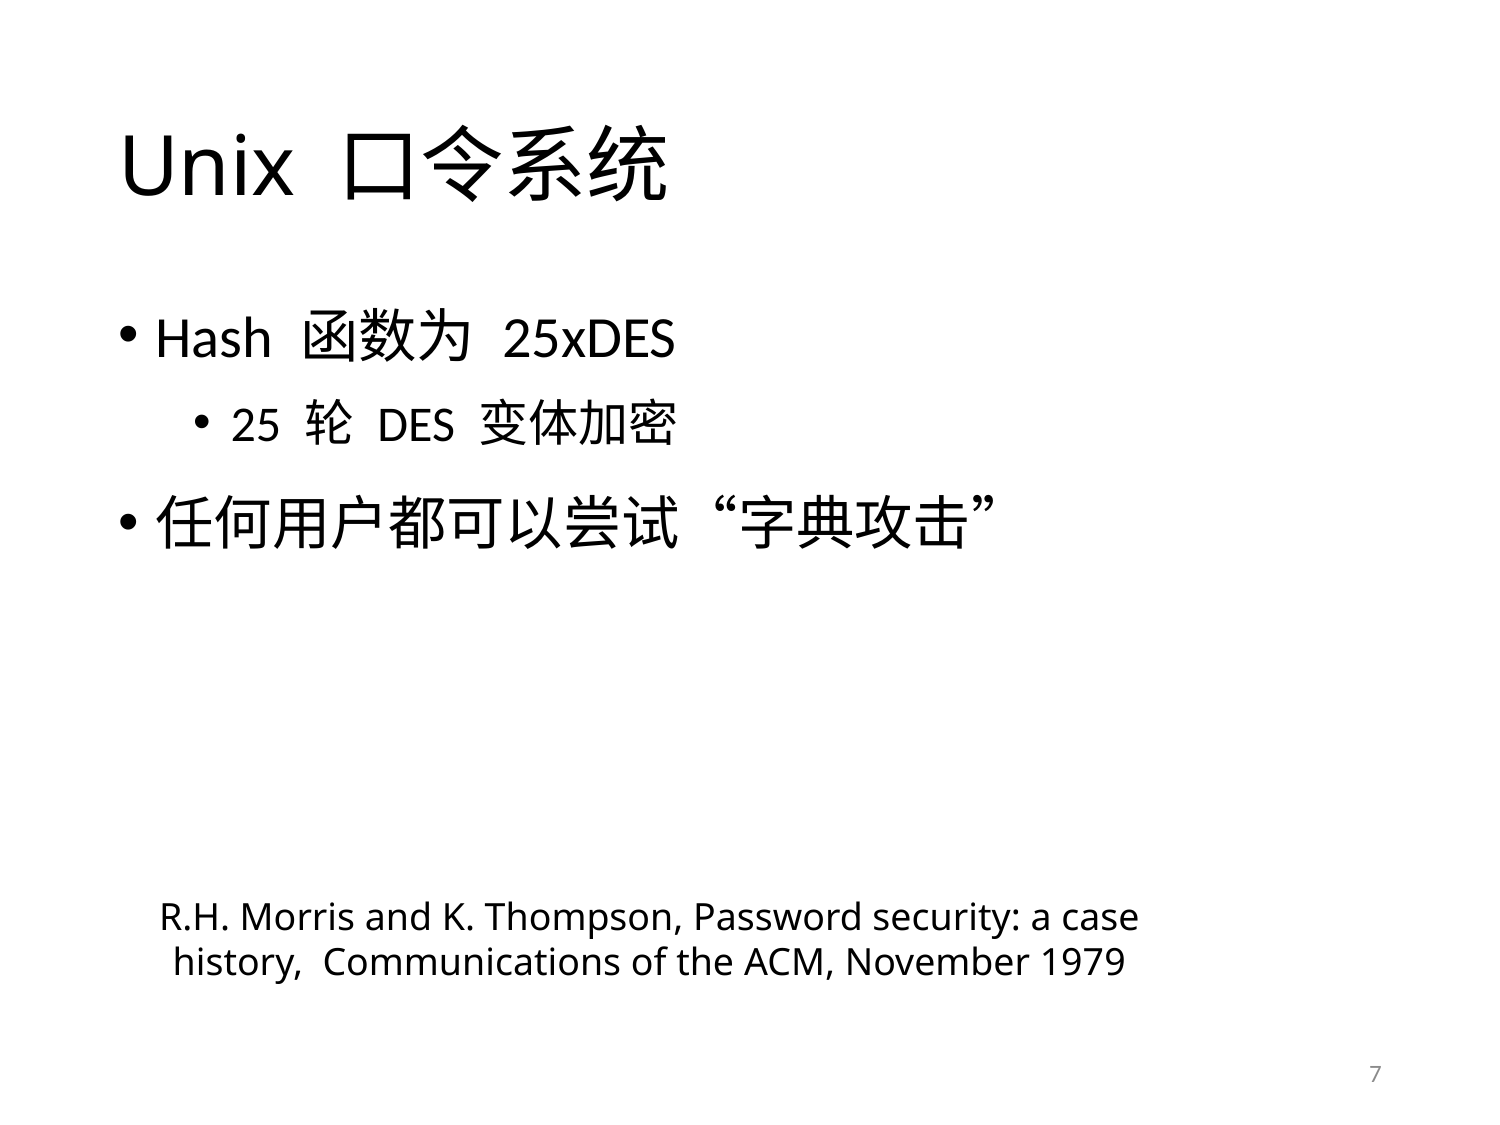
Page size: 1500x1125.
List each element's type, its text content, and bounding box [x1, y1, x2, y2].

text_box R.H. Morris and K. Thompson, Password security: a case history, Communications of the ACM, November 1979 [120, 885, 1179, 991]
title Unix 口令系统 [103, 59, 1397, 277]
list Hash 函数为 25xDES 25 轮 DES 变体加密 任何用户都可以尝试“字典攻击” [103, 277, 1397, 992]
slide_number 7 [1059, 1042, 1397, 1103]
